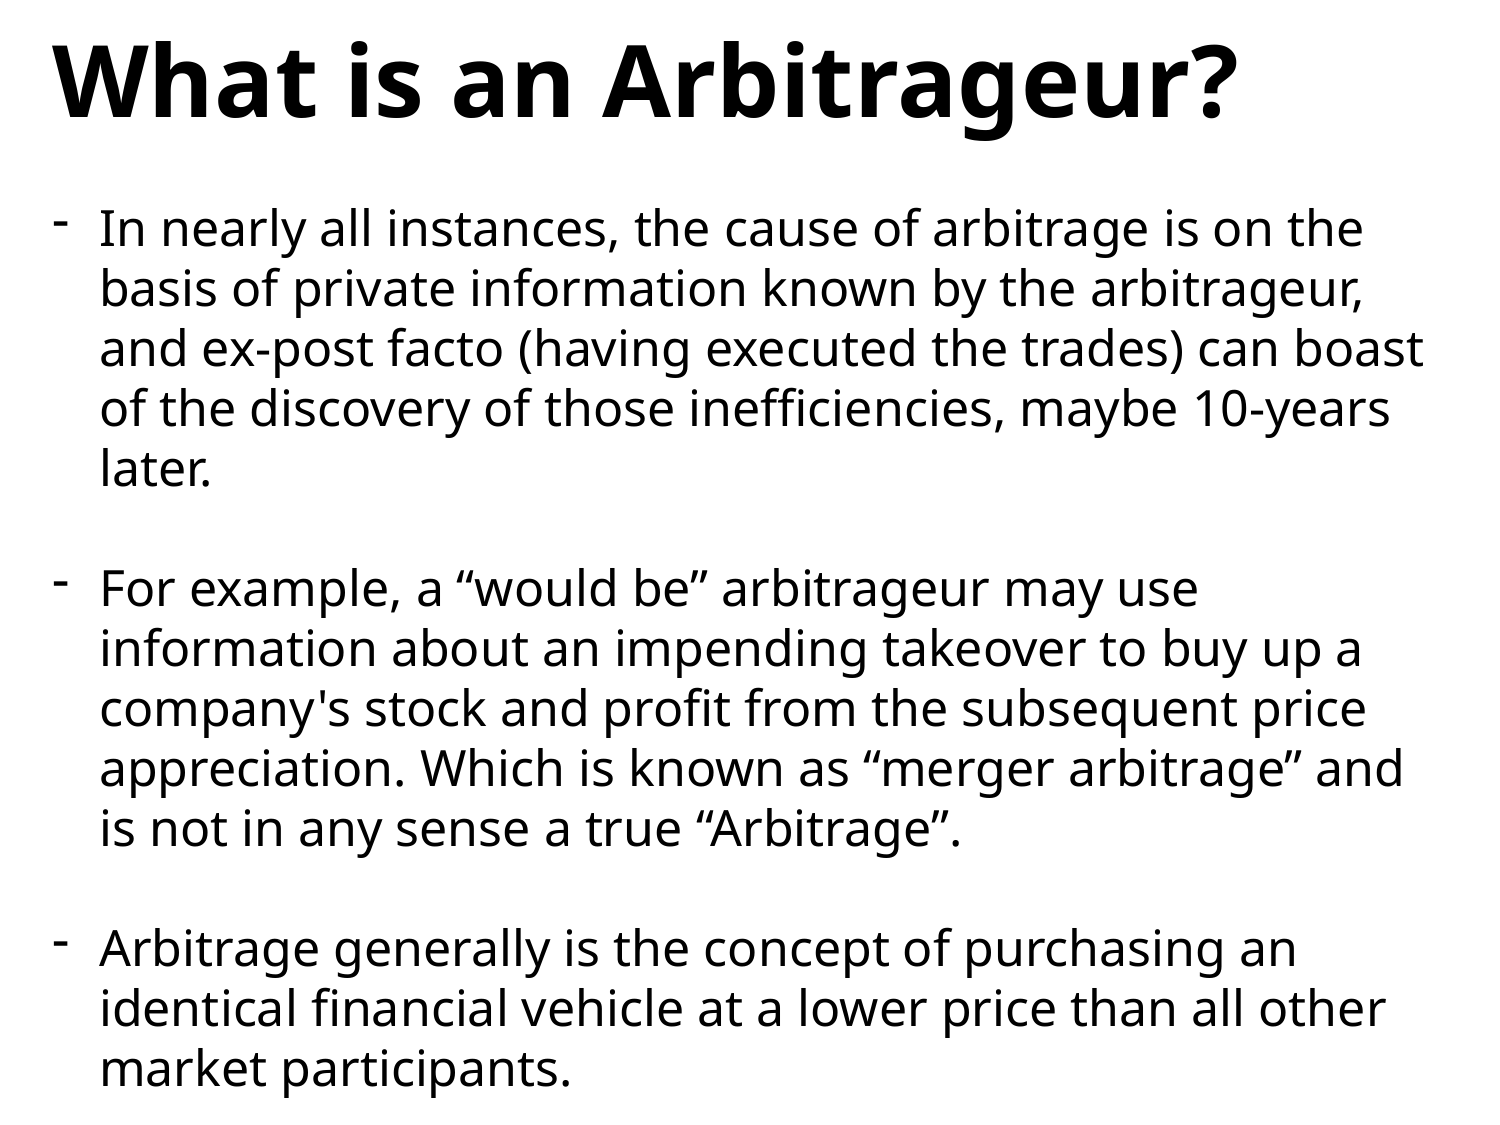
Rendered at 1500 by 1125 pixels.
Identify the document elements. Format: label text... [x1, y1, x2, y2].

text_box What is an Arbitrageur? In nearly all instances, the cause of arbitrage is on the basis of private information known by the arbitrageur, and ex-post facto (having executed the trades) can boast of the discovery of those inefficiencies, maybe 10-years later. For example, a “would be” arbitrageur may use information about an impending takeover to buy up a company's stock and profit from the subsequent price appreciation. Which is known as “merger arbitrage” and is not in any sense a true “Arbitrage”. Arbitrage generally is the concept of purchasing an identical financial vehicle at a lower price than all other market participants. [37, 9, 1463, 1105]
